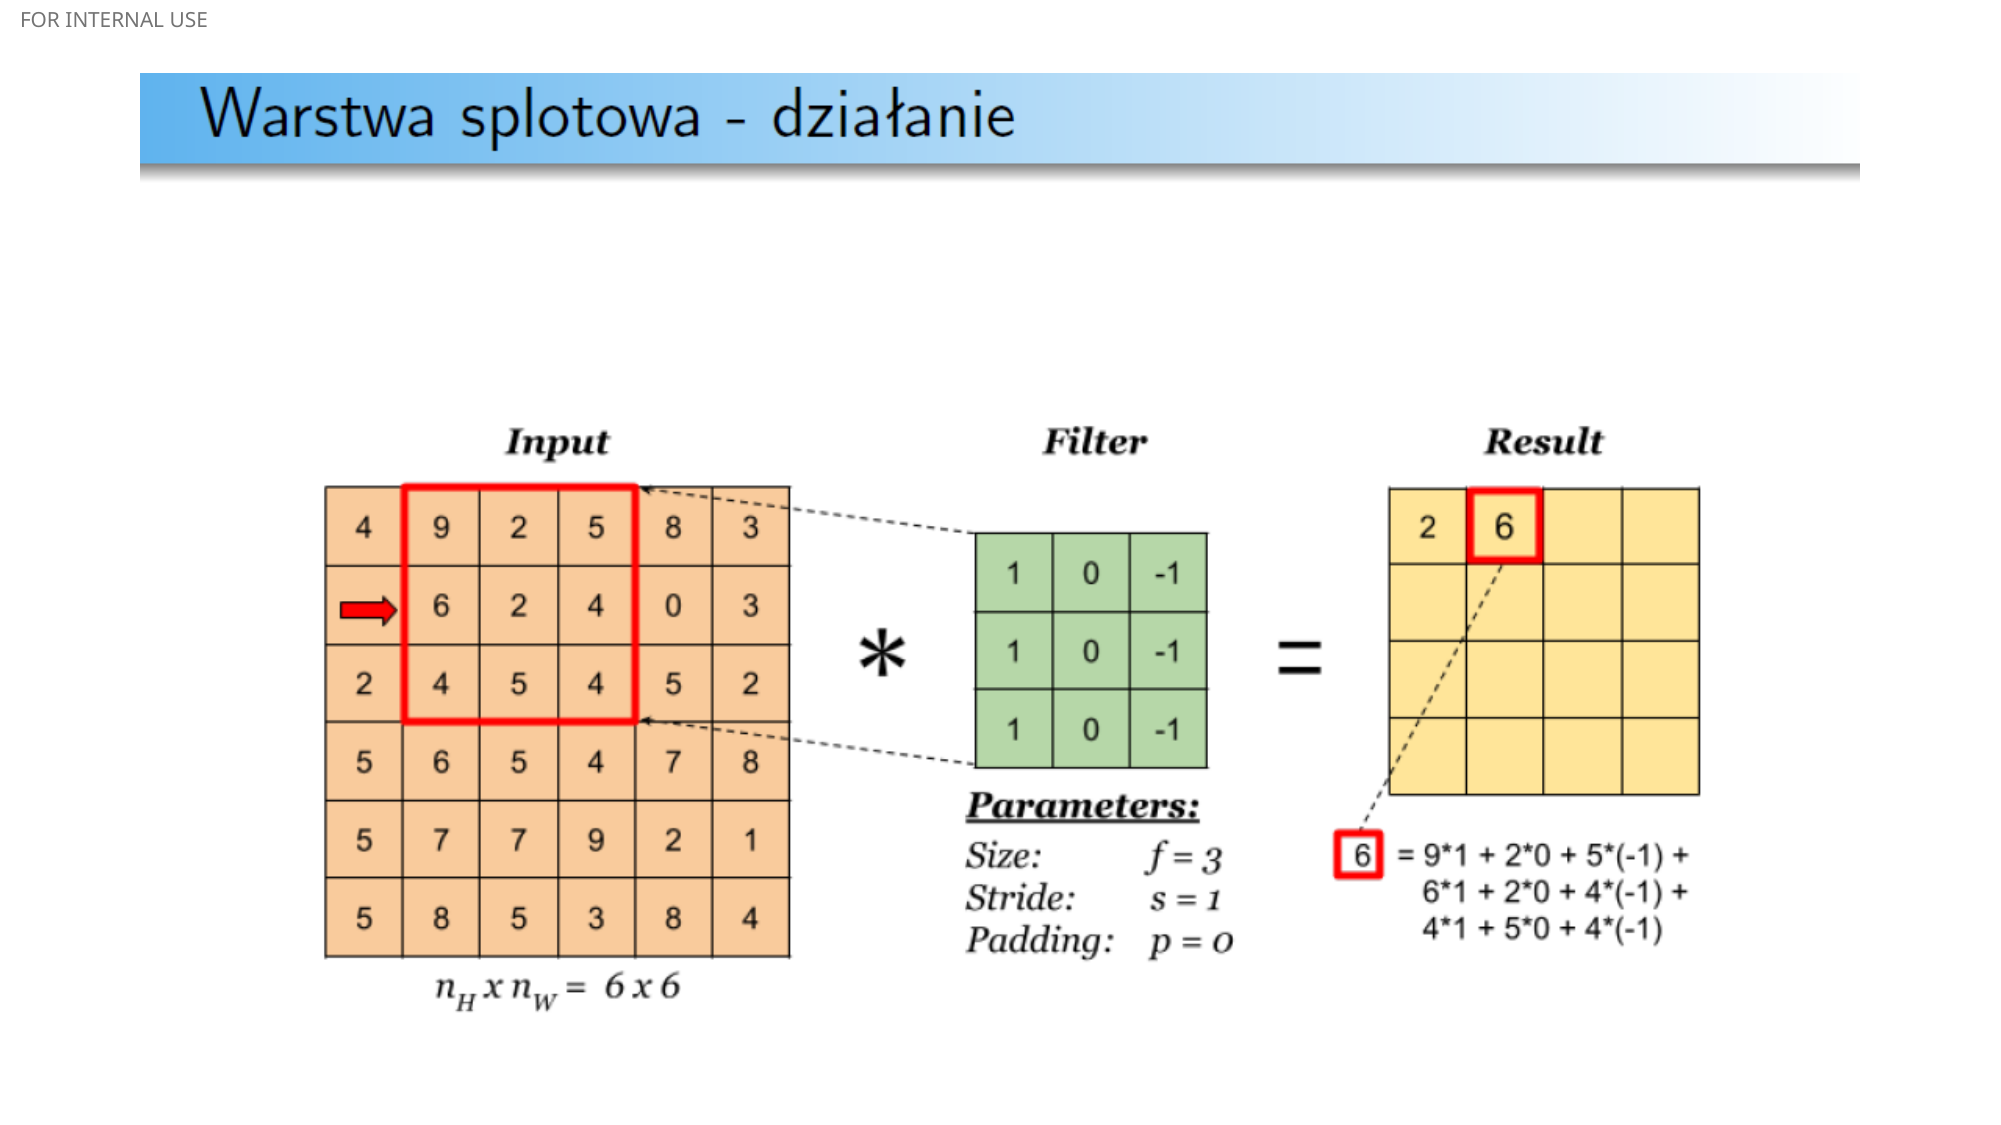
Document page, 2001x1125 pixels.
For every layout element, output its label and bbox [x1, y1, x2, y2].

picture [140, 73, 1860, 1052]
